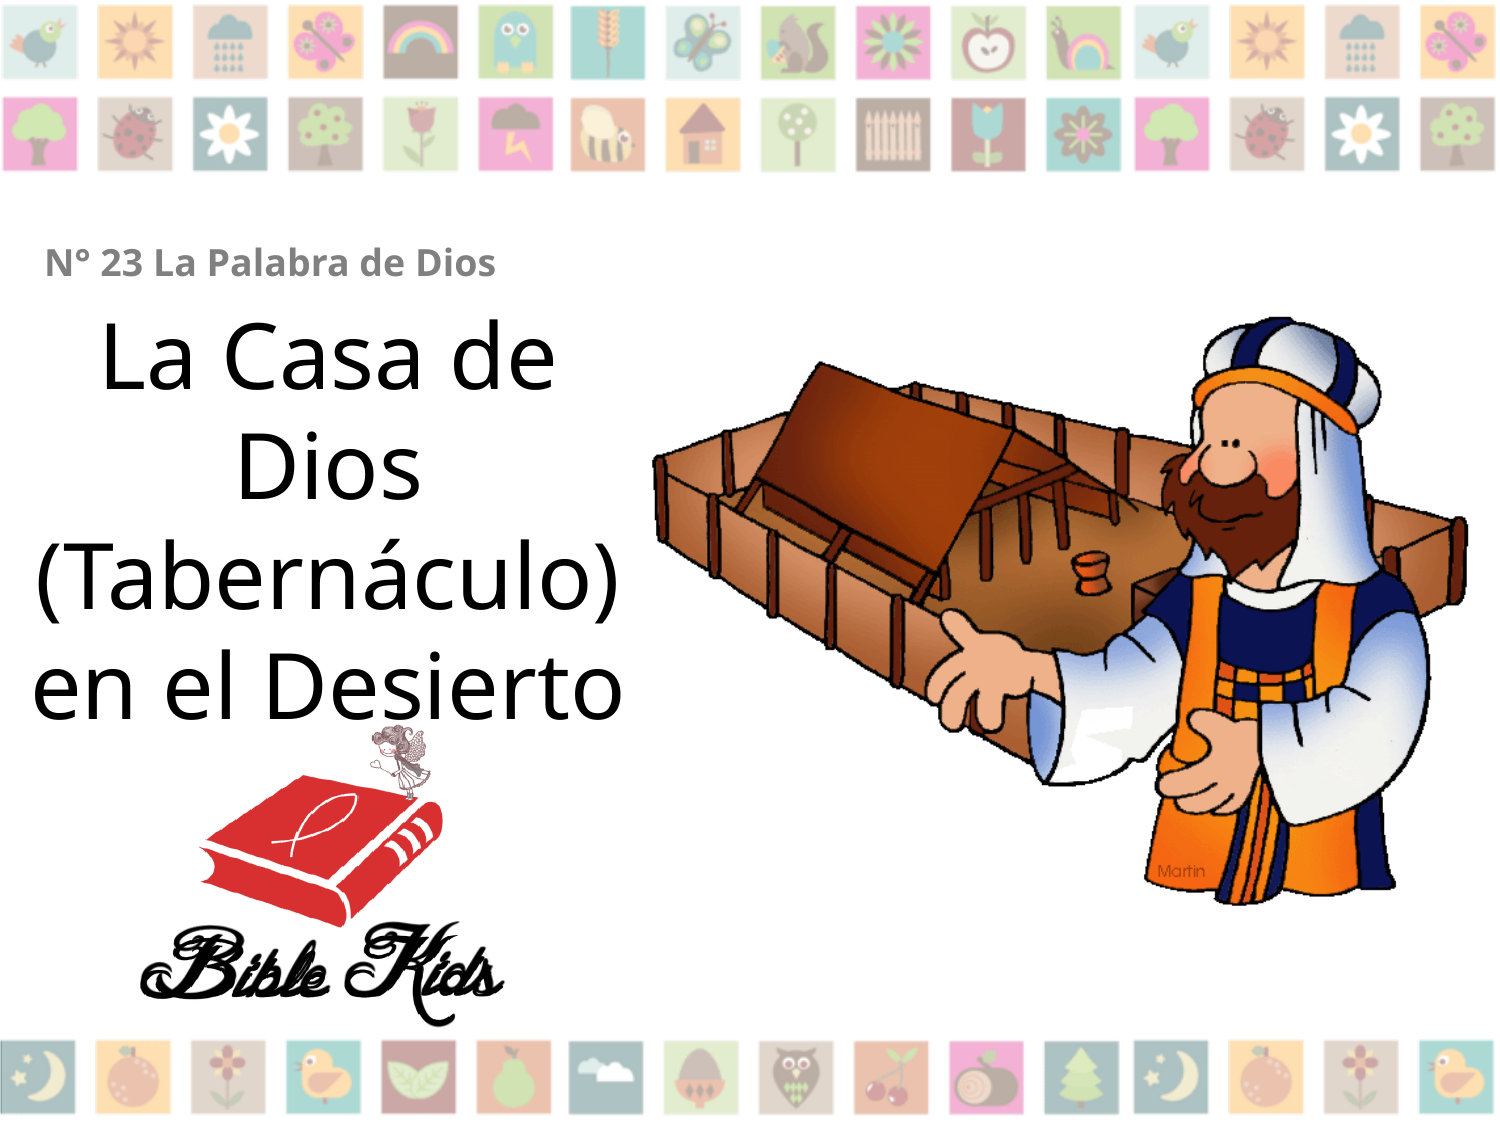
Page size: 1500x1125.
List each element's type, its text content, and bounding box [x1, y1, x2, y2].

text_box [0, 3, 1500, 181]
text_box N° 23 La Palabra de Dios [29, 231, 514, 290]
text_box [0, 1028, 1500, 1118]
picture [115, 692, 542, 1056]
text_box La Casa de Dios (Tabernáculo) en el Desierto [5, 290, 651, 746]
picture [634, 300, 1484, 923]
